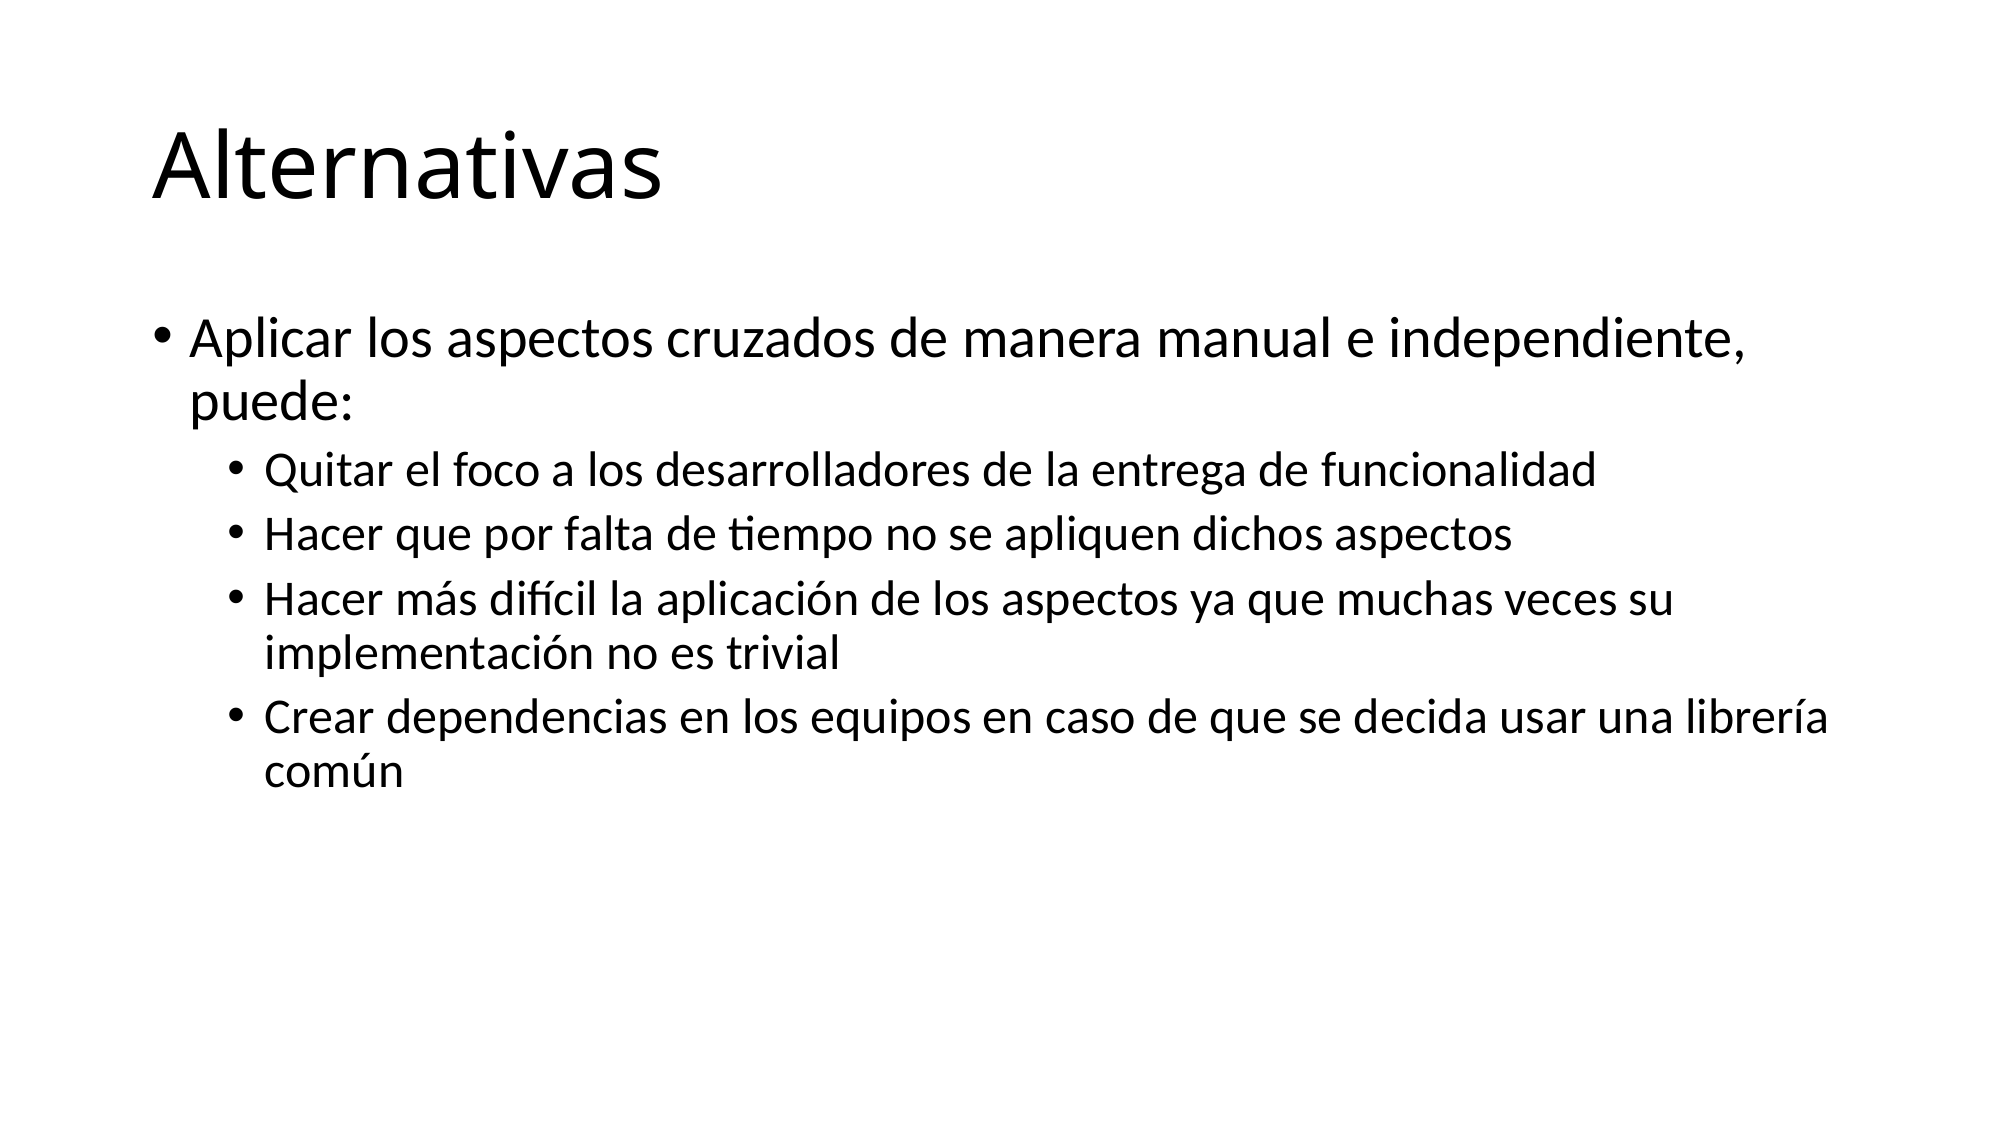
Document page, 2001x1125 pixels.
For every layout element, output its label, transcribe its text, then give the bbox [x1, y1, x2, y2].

list Aplicar los aspectos cruzados de manera manual e independiente, puede: Quitar el foco a los desarrolladores de la entrega de funcionalidad Hacer que por falta de tiempo no se apliquen dichos aspectos Hacer más difícil la aplicación de los aspectos ya que muchas veces su implementación no es trivial Crear dependencias en los equipos en caso de que se decida usar una librería común [137, 299, 1863, 1014]
title Alternativas [137, 59, 1863, 278]
